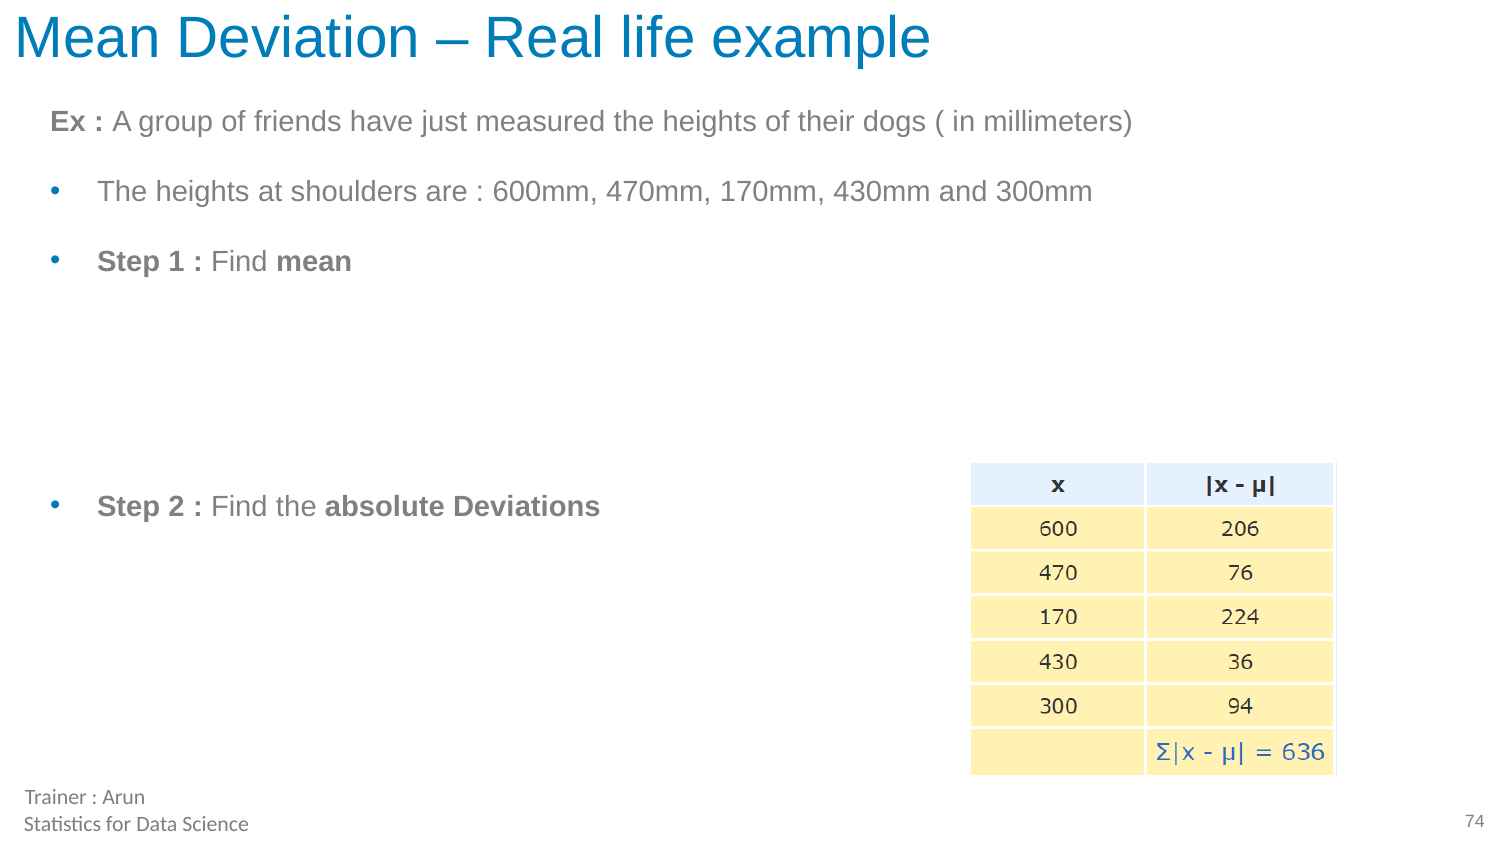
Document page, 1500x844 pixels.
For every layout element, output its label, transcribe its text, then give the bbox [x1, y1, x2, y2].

picture [970, 461, 1337, 777]
title Mean Deviation – Real life example [0, 0, 1350, 105]
text_box Ex : A group of friends have just measured the heights of their dogs ( in millimeters) The heights at shoulders are : 600mm, 470mm, 170mm, 430mm and 300mm Step 1 : Find mean Step 2 : Find the absolute Deviations [35, 94, 1374, 565]
